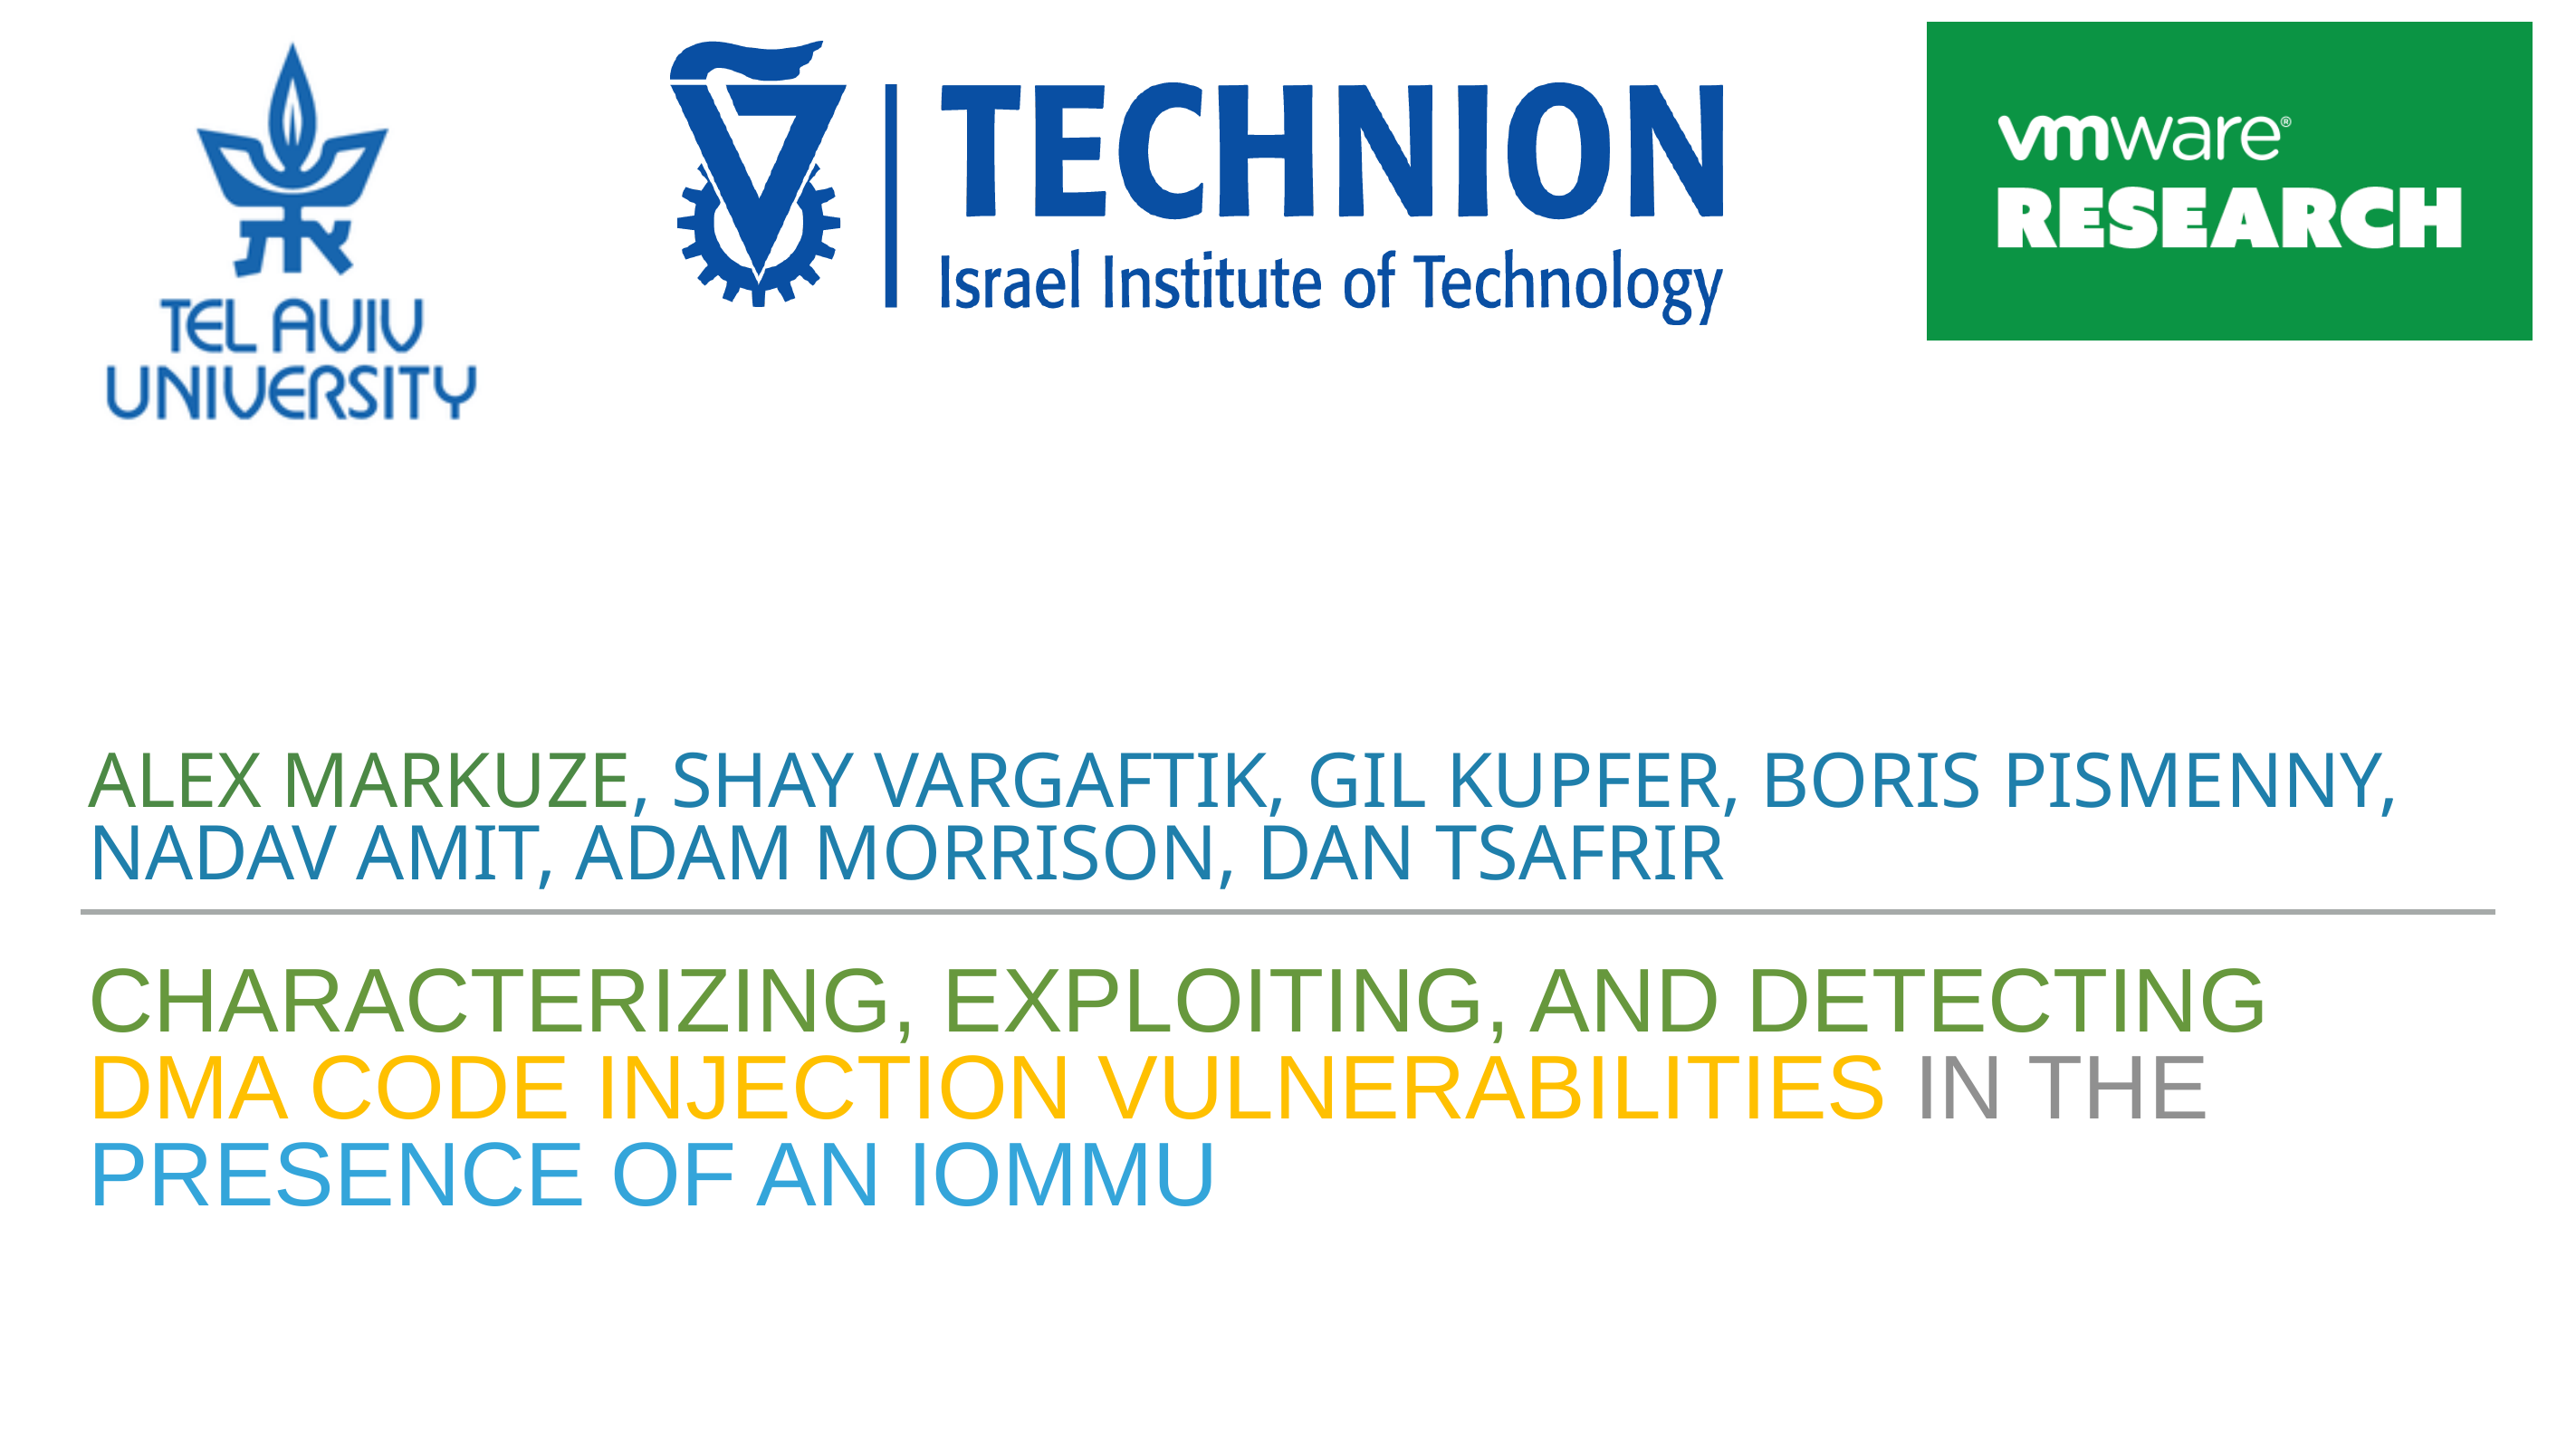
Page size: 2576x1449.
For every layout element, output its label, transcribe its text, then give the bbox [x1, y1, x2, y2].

title Characterizing, Exploiting, and Detecting DMA Code Injection Vulnerabilities in the Presence of an IOMMU [80, 954, 2496, 1358]
picture [80, 25, 505, 451]
picture [1926, 22, 2533, 341]
picture [670, 41, 1723, 325]
list Alex MArkuze, Shay Vargaftik, GIL Kupfer, Boris PismeNny, NADAV AMIT, ADAM MORRISON, DAN TSAFRIR [80, 633, 2496, 903]
